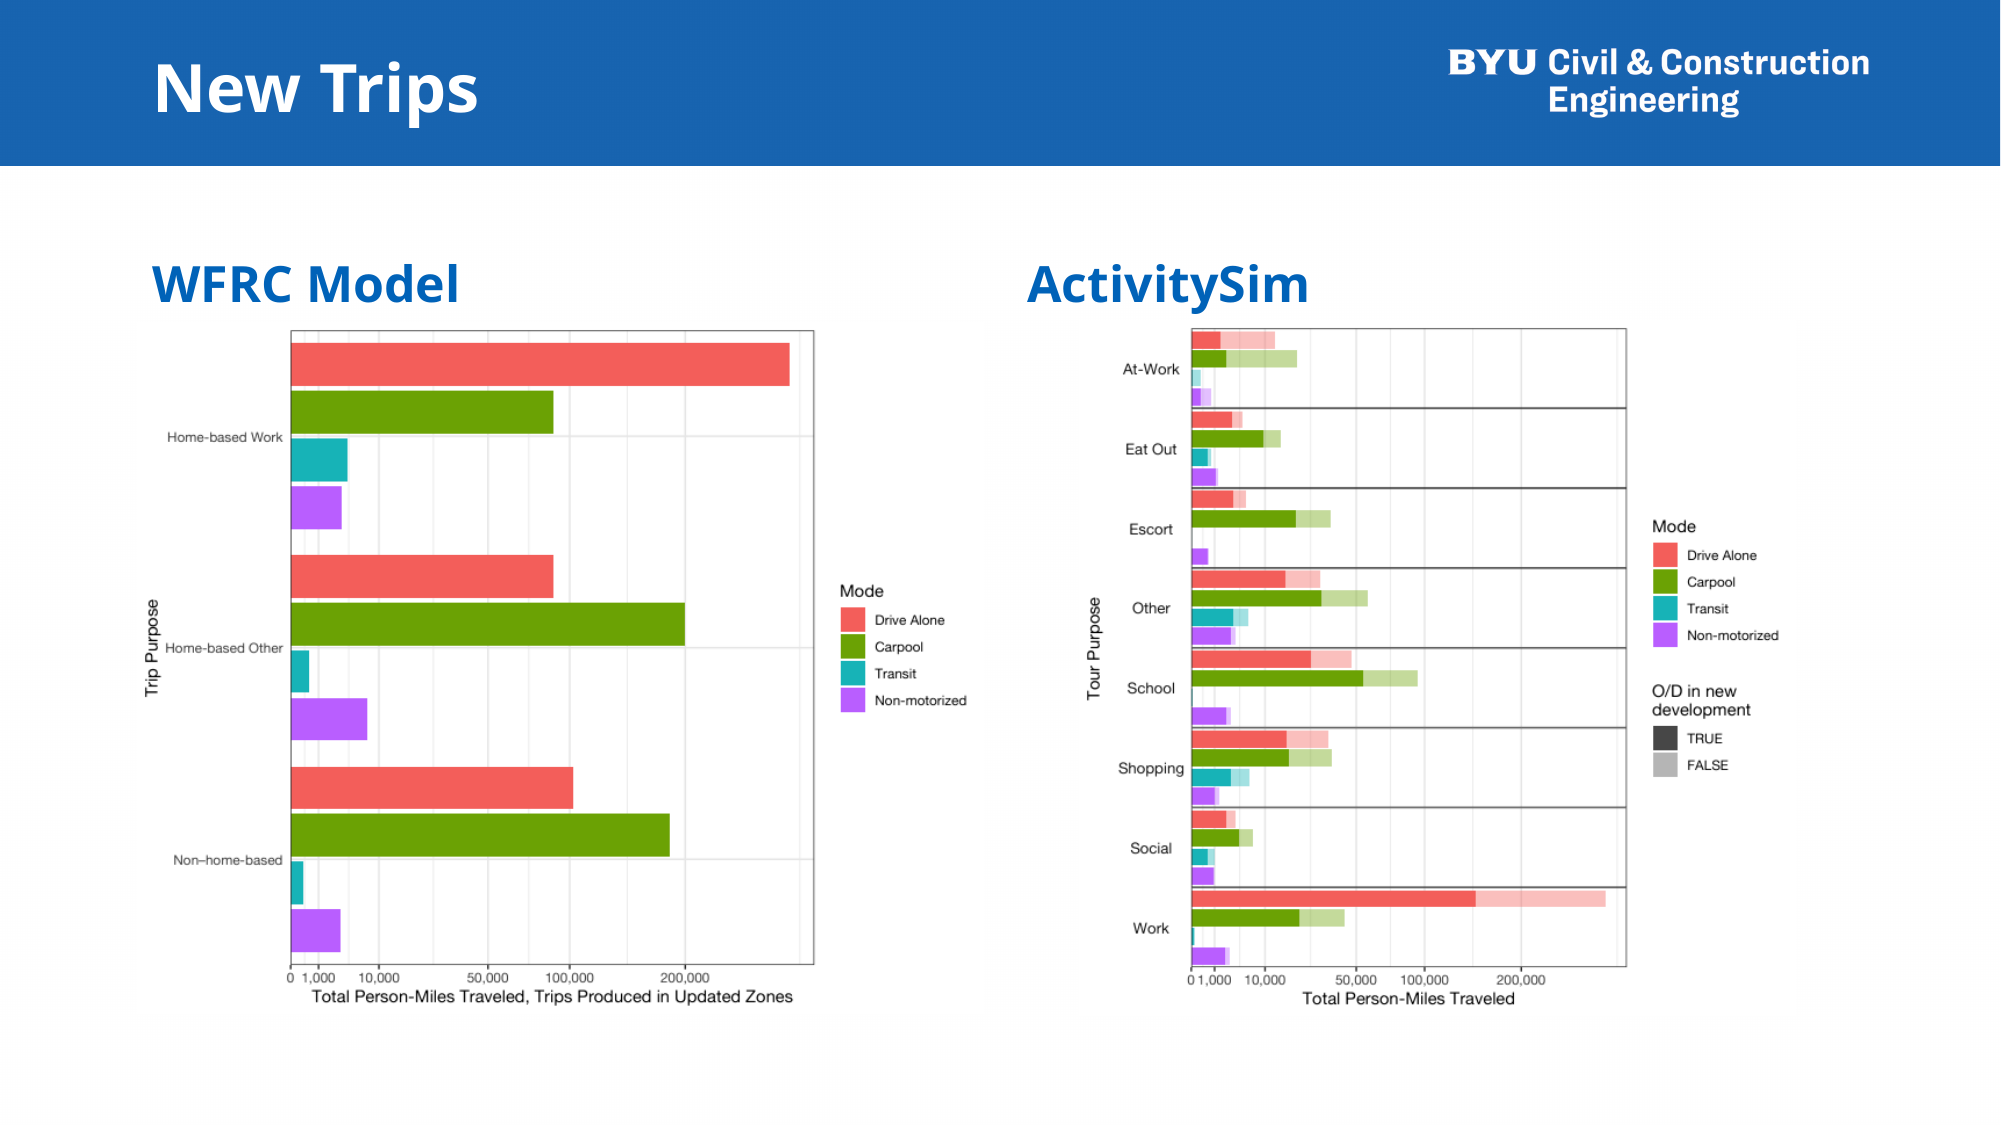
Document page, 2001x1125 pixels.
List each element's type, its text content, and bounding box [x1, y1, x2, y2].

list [1079, 320, 1796, 1016]
list WFRC Model [137, 229, 984, 321]
list ActivitySim [1012, 229, 1863, 321]
picture [0, 0, 2001, 1125]
title New Trips [137, 45, 1469, 137]
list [137, 322, 984, 1014]
